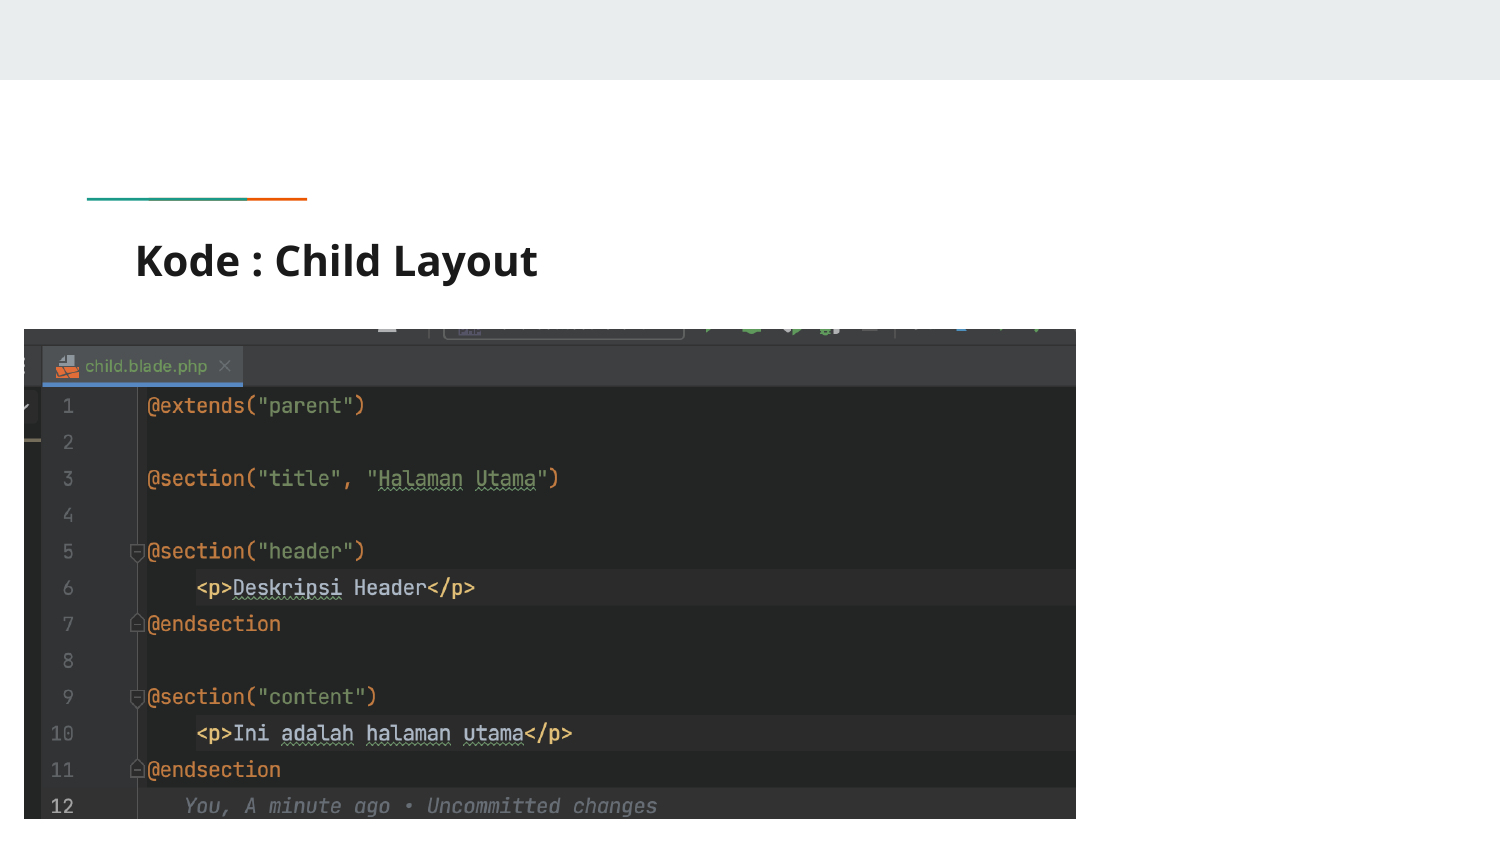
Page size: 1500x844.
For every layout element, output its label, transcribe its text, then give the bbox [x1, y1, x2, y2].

picture [24, 328, 1076, 819]
title Kode : Child Layout [119, 216, 1381, 305]
